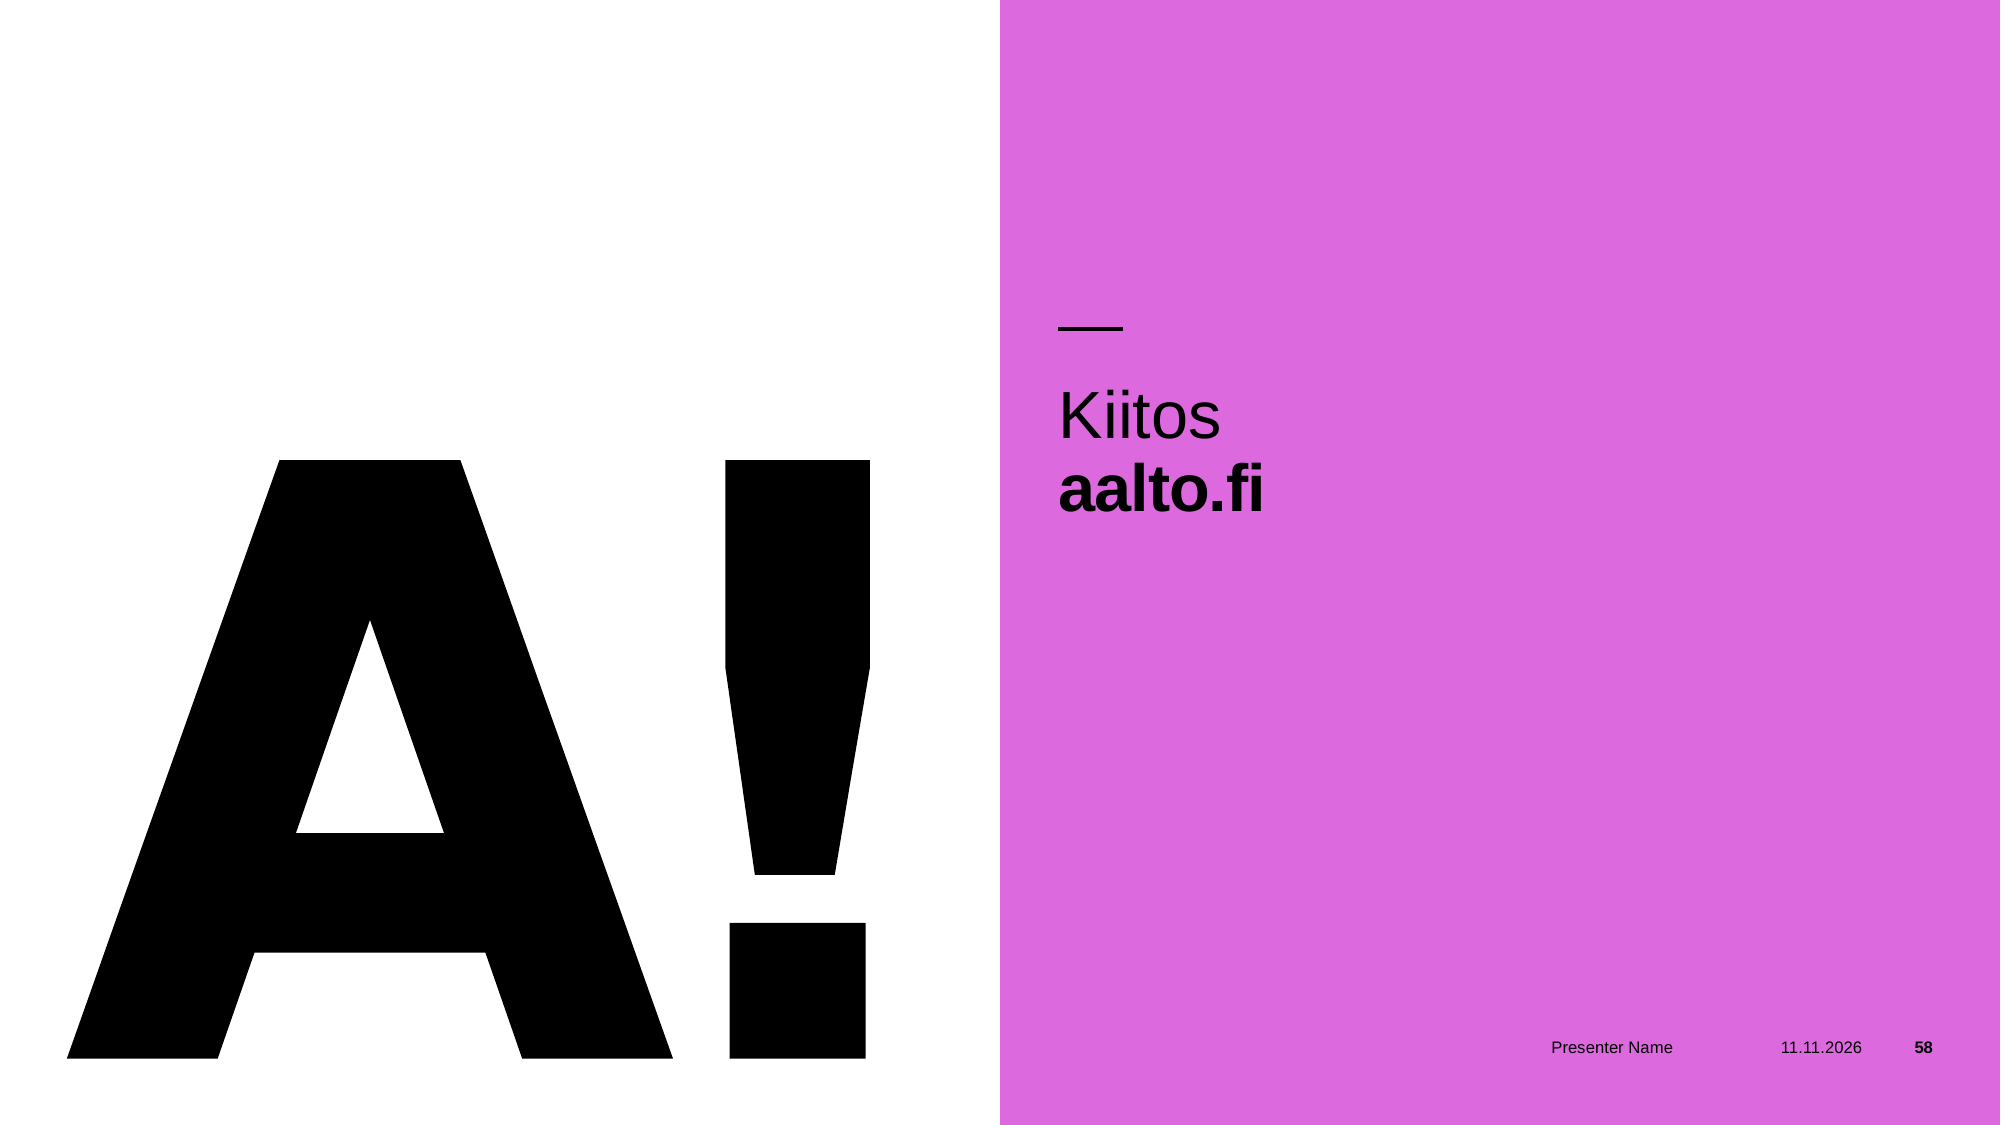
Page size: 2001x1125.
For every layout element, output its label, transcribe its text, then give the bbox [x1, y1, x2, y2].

footer Presenter Name [208, 1035, 1674, 1059]
slide_number 58 [1862, 1035, 1933, 1059]
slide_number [1674, 1035, 1862, 1059]
